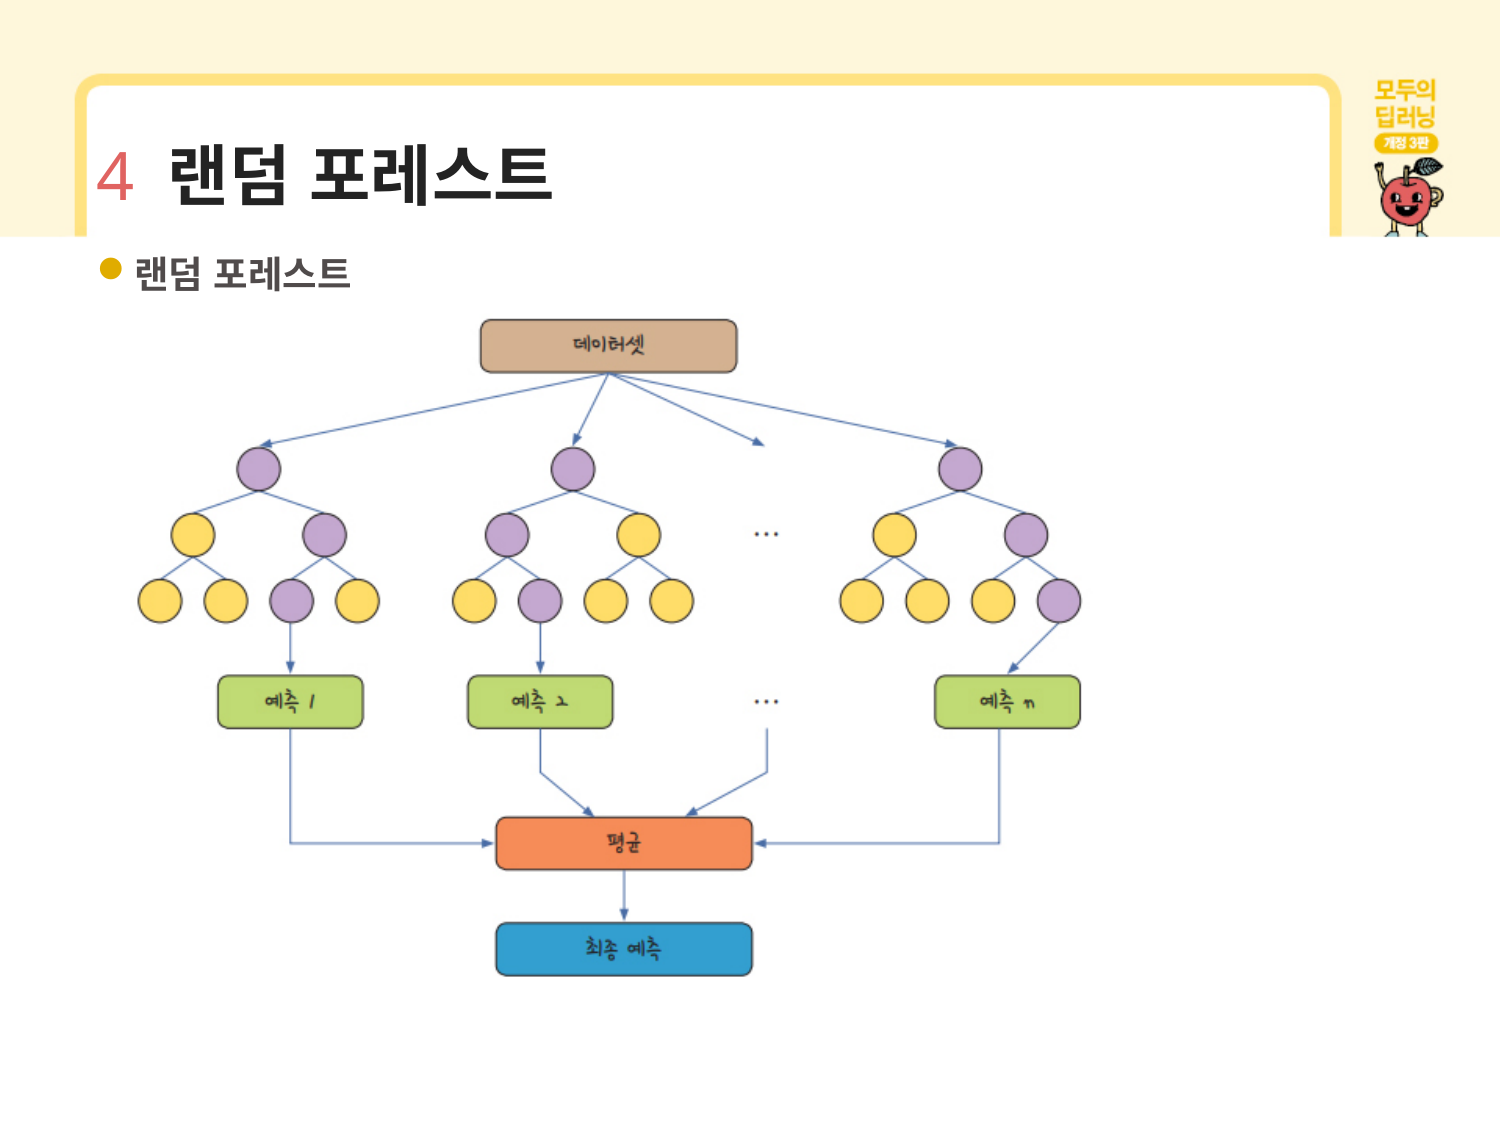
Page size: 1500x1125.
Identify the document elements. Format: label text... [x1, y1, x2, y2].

picture [0, 0, 1500, 1125]
title 4 랜덤 포레스트 [81, 90, 1412, 222]
list 랜덤 포레스트 [81, 239, 1440, 1054]
